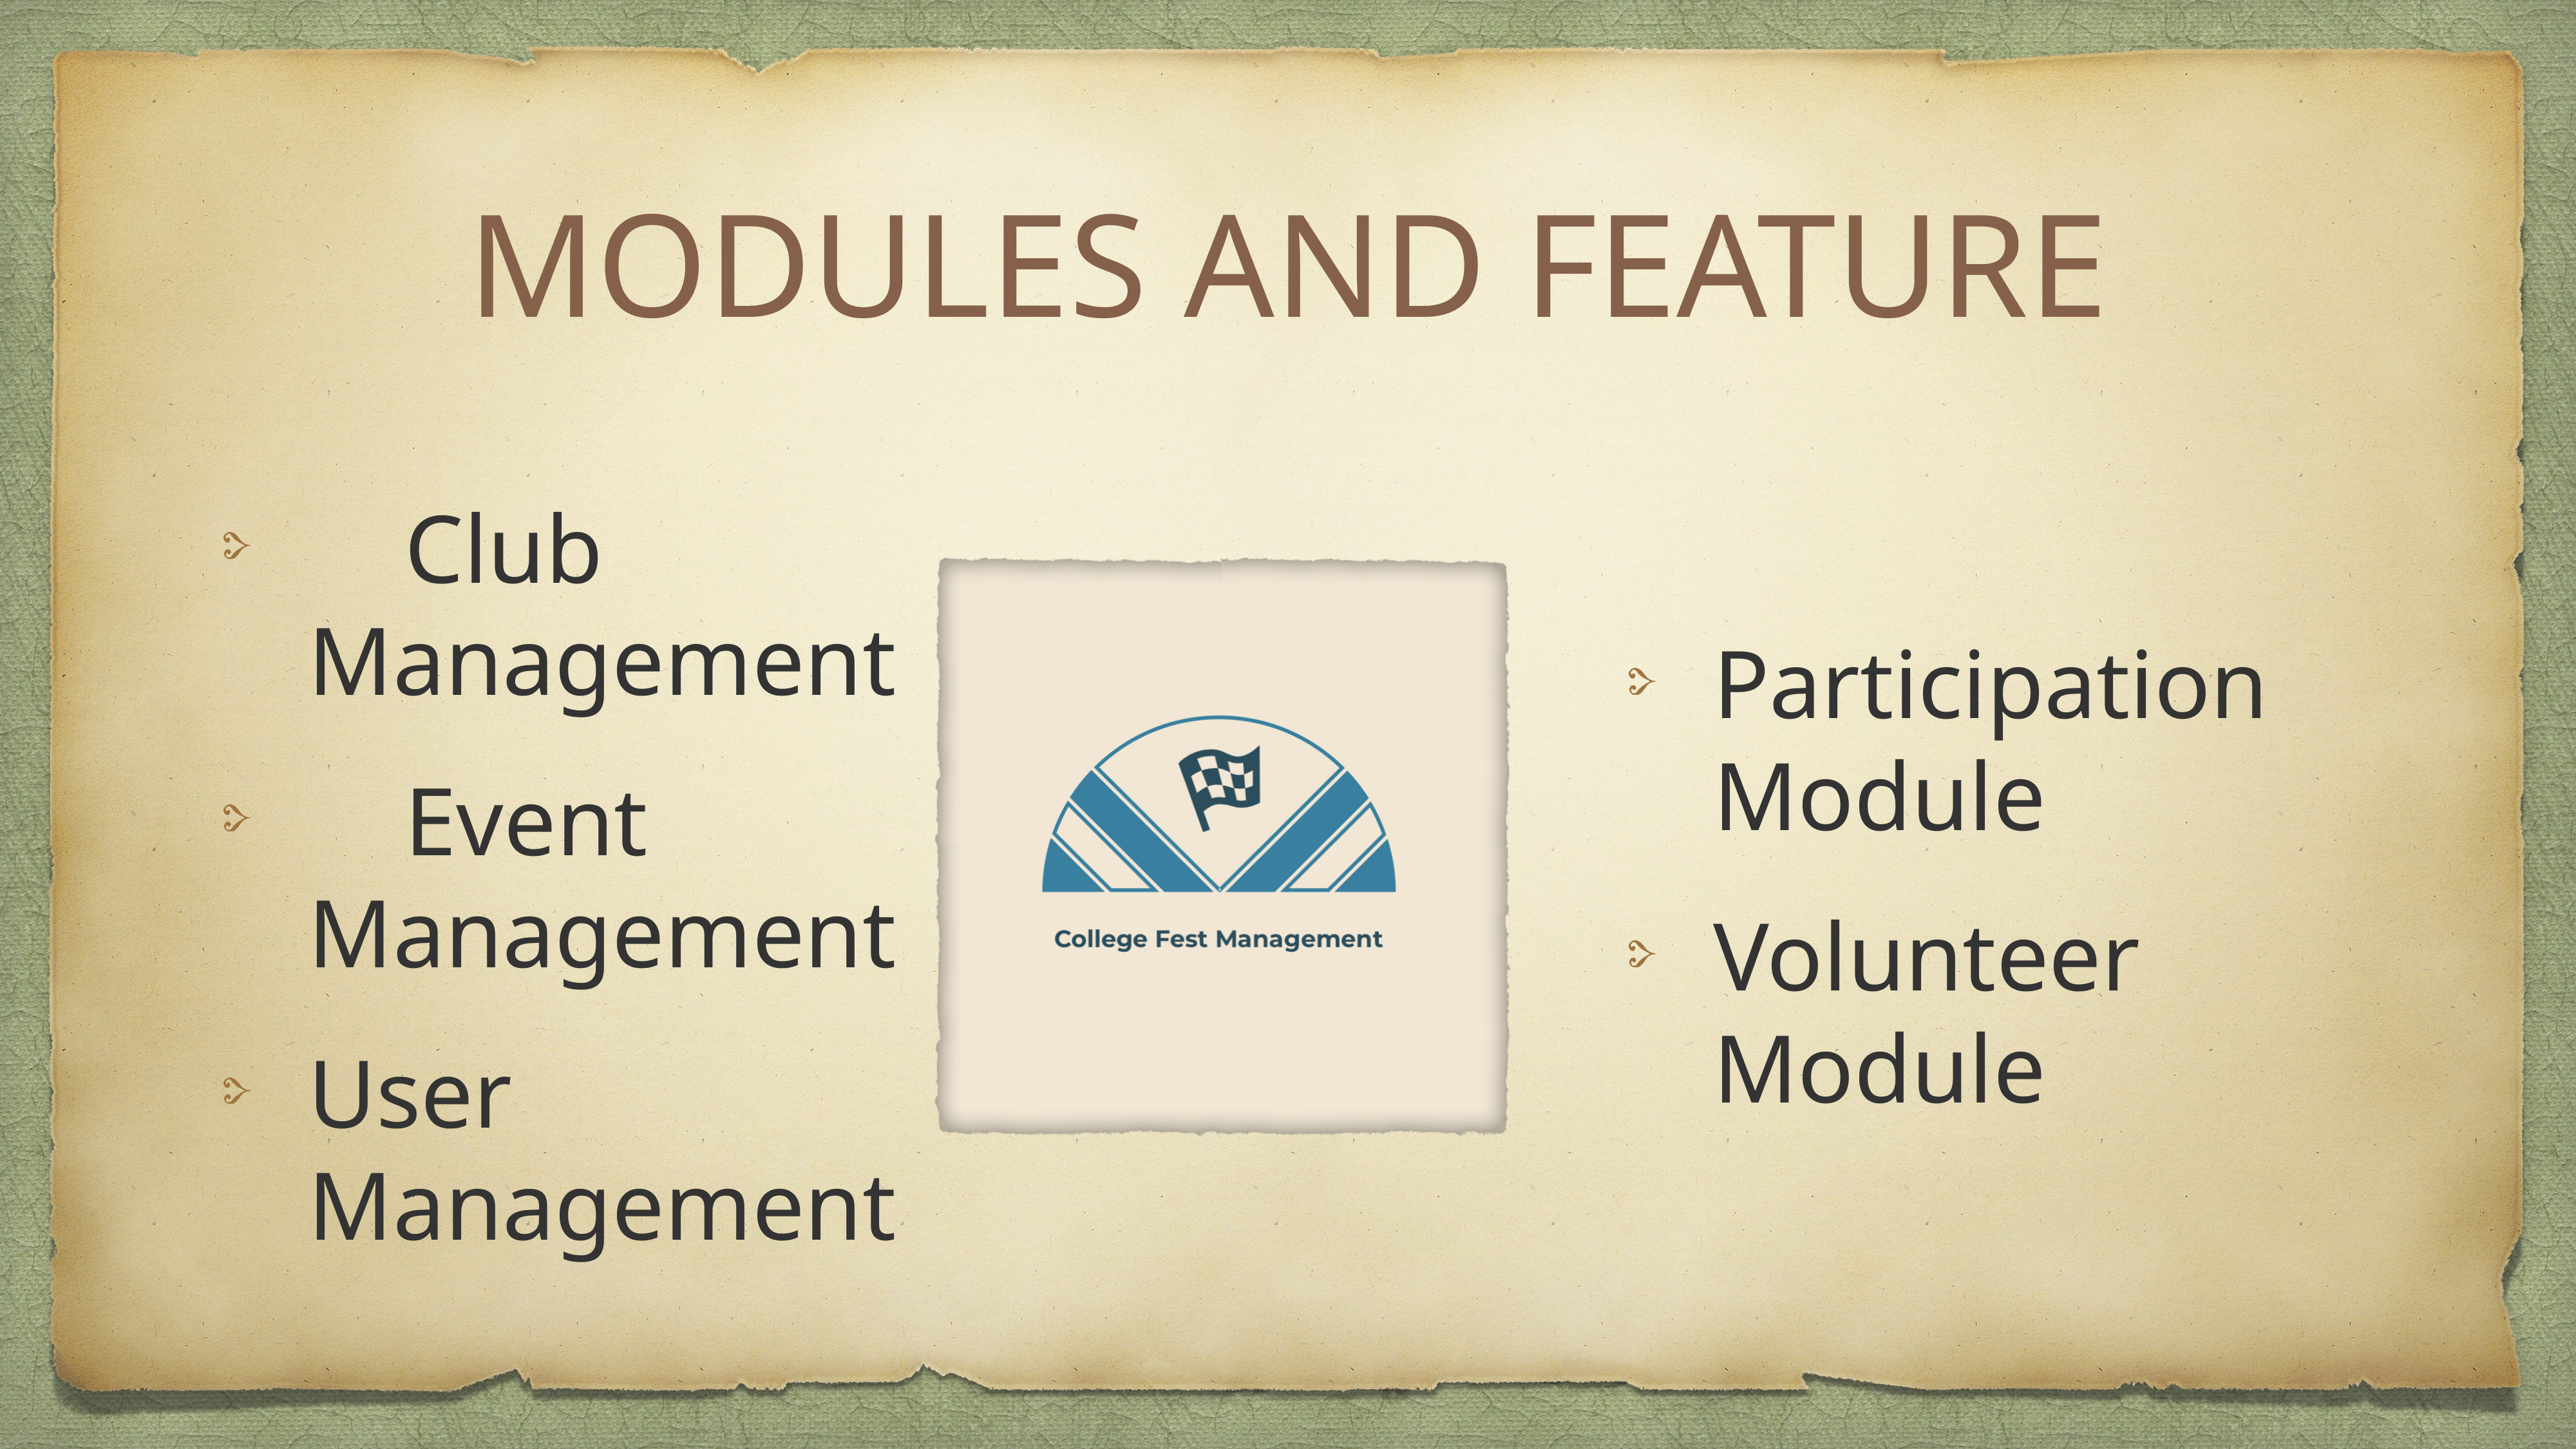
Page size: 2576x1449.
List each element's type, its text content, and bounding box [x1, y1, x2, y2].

text_box Participation Module Volunteer Module [1624, 448, 2331, 1298]
title MODULES AND FEATURE [218, 84, 2358, 437]
list Club Management Event Management User Management [218, 449, 927, 1300]
picture [0, 0, 2576, 1449]
